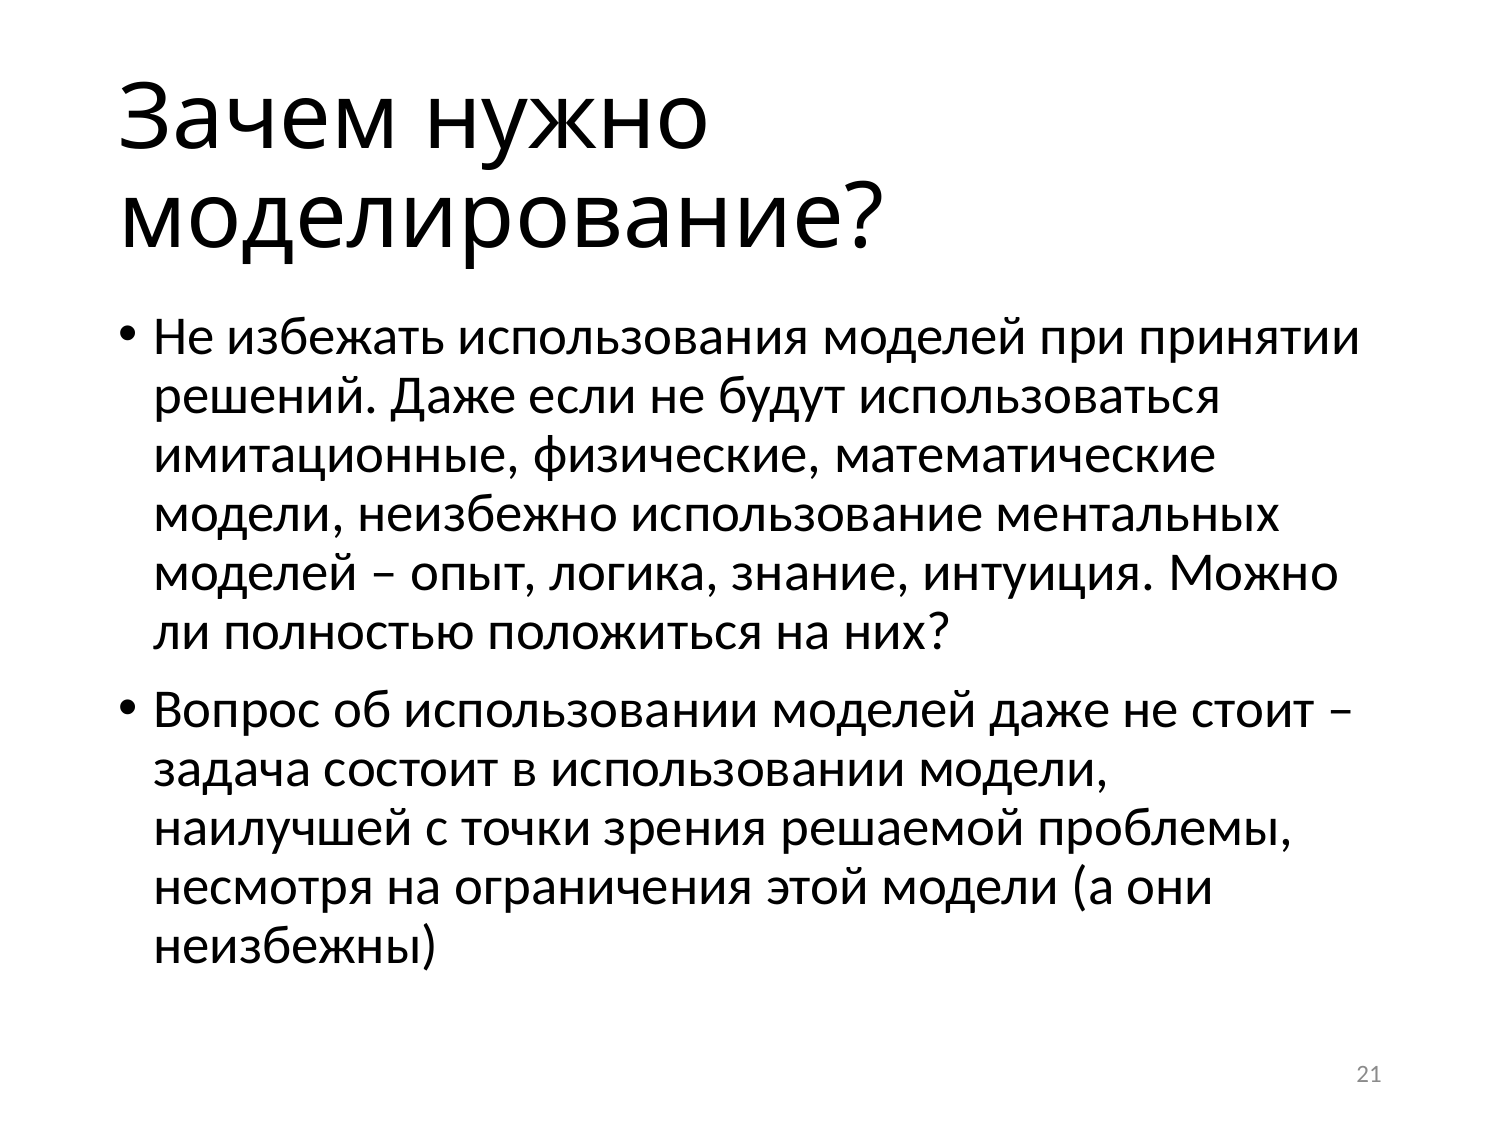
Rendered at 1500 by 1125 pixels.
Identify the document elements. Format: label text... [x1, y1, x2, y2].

list Не избежать использования моделей при принятии решений. Даже если не будут использоваться имитационные, физические, математические модели, неизбежно использование ментальных моделей – опыт, логика, знание, интуиция. Можно ли полностью положиться на них? Вопрос об использовании моделей даже не стоит – задача состоит в использовании модели, наилучшей с точки зрения решаемой проблемы, несмотря на ограничения этой модели (а они неизбежны) [103, 299, 1397, 1014]
title Зачем нужно моделирование? [103, 59, 1397, 278]
slide_number 21 [1059, 1042, 1397, 1103]
